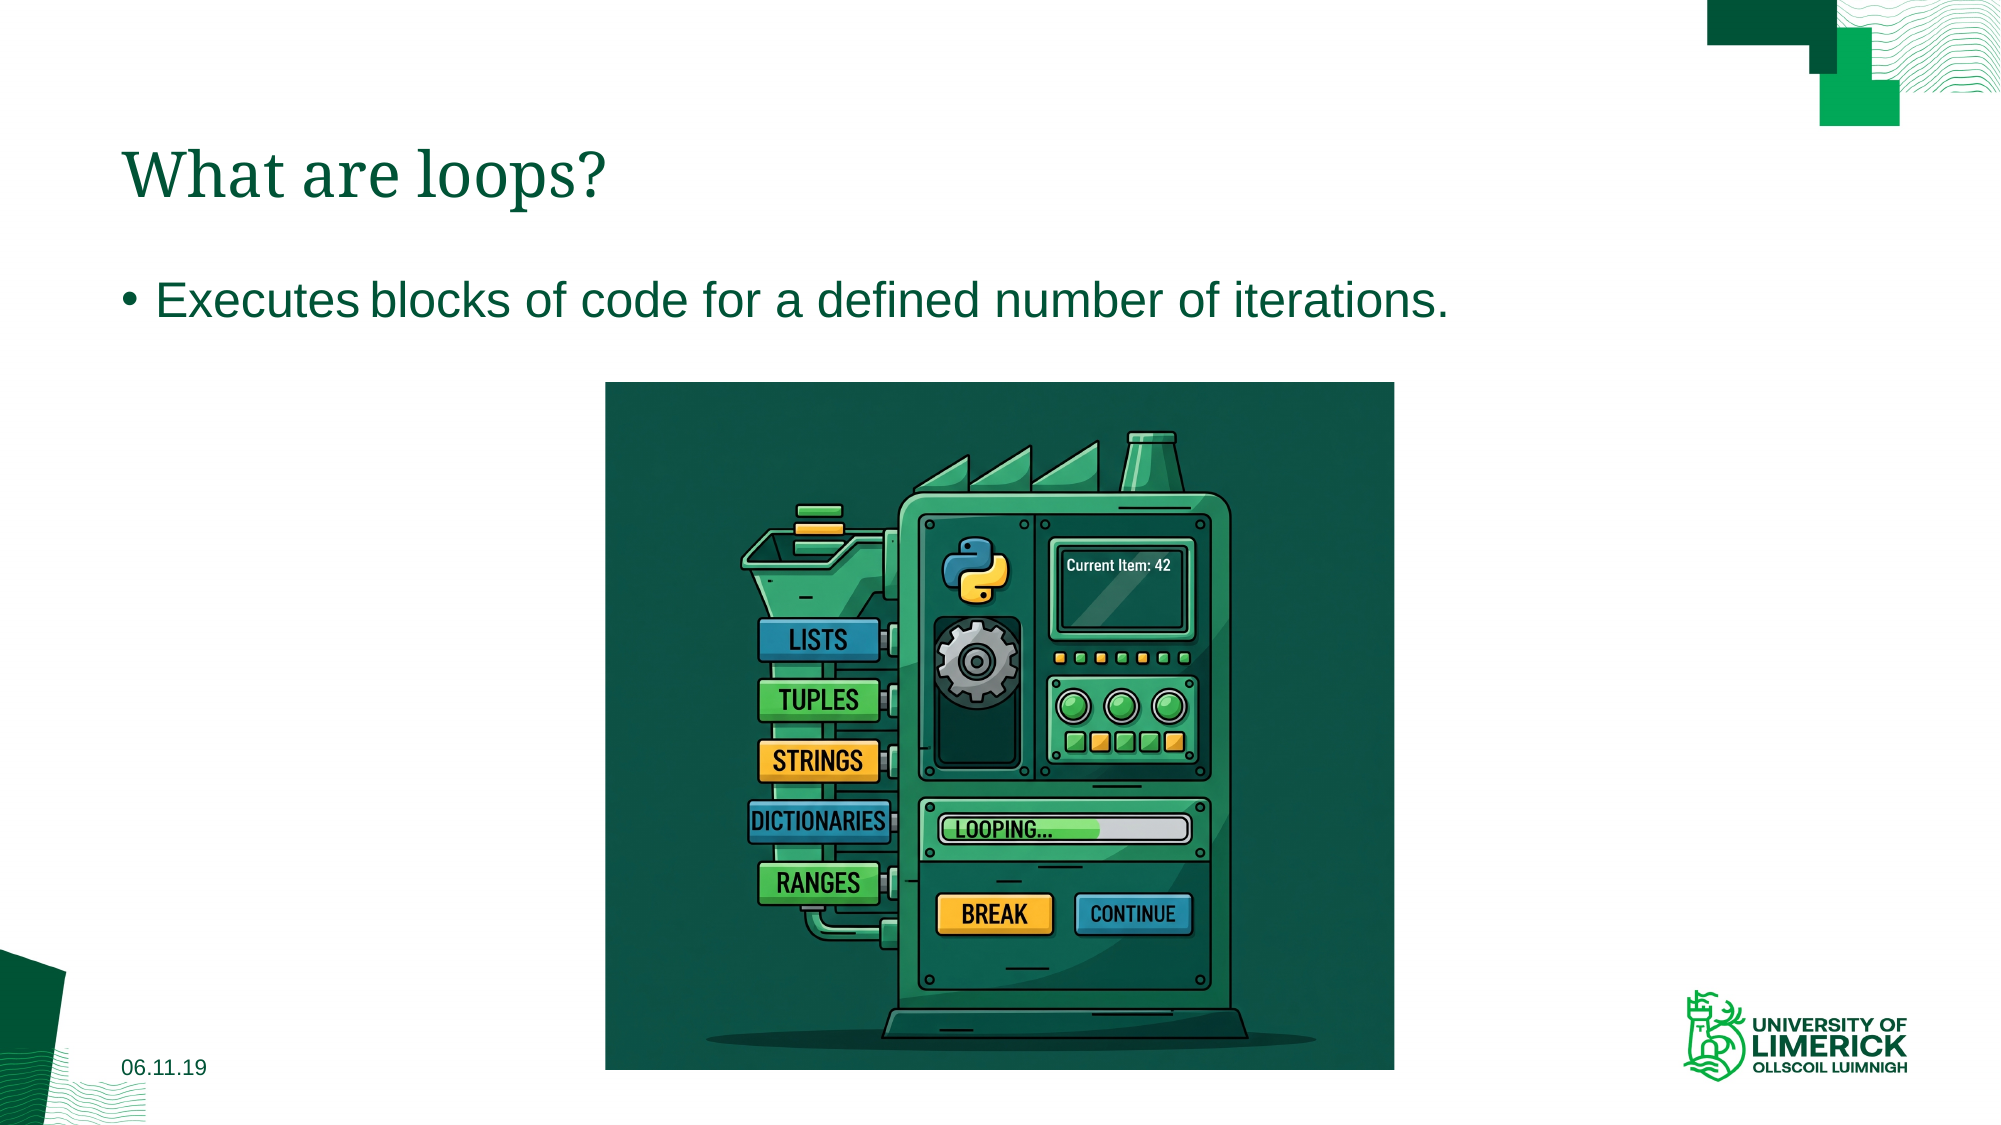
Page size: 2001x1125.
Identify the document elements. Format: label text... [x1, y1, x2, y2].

picture [0, 0, 2001, 1125]
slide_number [106, 1036, 557, 1097]
title What are loops? [106, 135, 1832, 251]
list Executes blocks of code for a defined number of iterations. [106, 267, 1832, 796]
